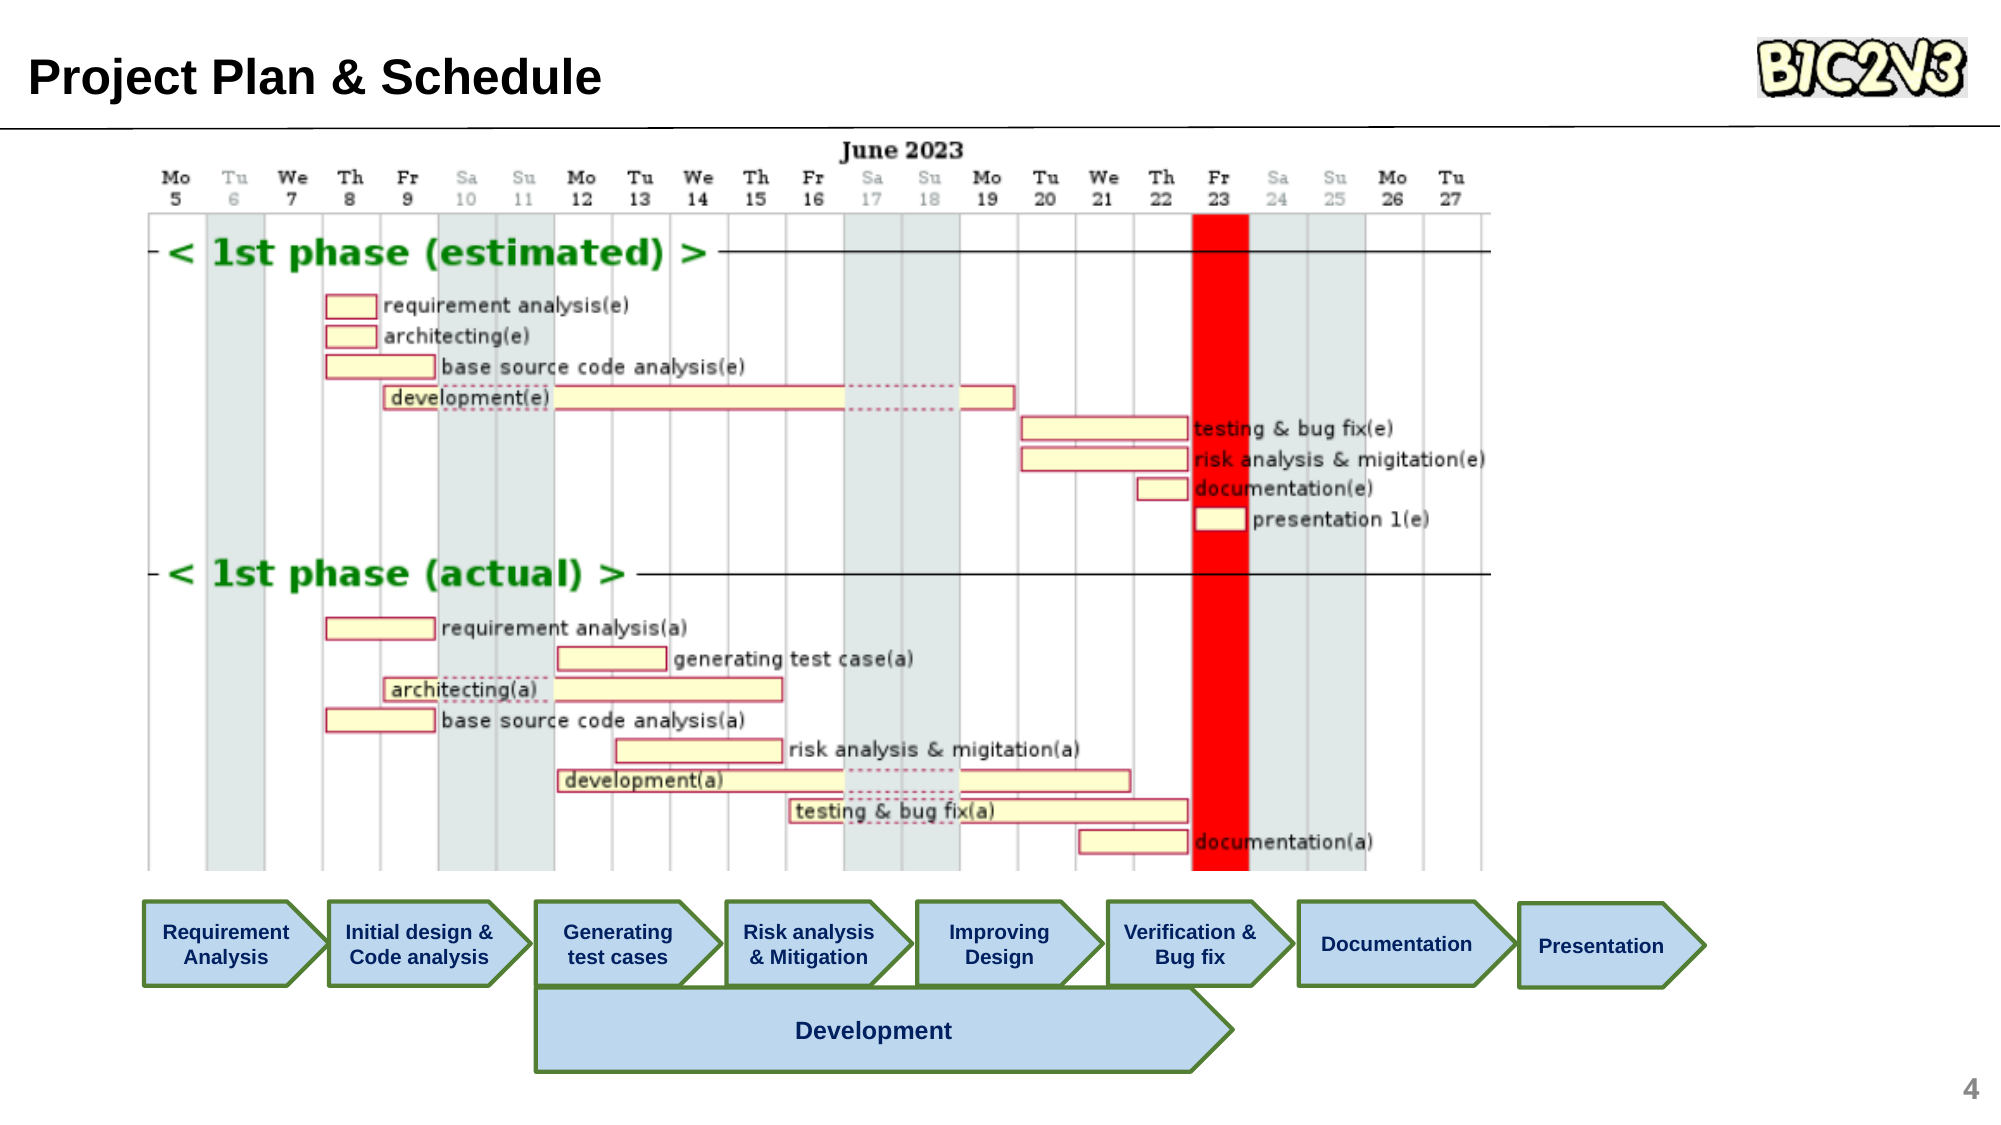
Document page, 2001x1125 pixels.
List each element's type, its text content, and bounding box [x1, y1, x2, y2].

text_box Generating test cases [533, 899, 724, 986]
text_box Improving Design [915, 899, 1105, 985]
picture [1757, 37, 1968, 98]
text_box Project Plan & Schedule [12, 37, 701, 113]
picture [143, 130, 1491, 871]
text_box Documentation [1296, 899, 1517, 988]
text_box Risk analysis & Mitigation [724, 899, 915, 985]
text_box Initial design & Code analysis [326, 899, 533, 988]
text_box Presentation [1517, 901, 1708, 990]
text_box Verification & Bug fix [1105, 899, 1296, 988]
slide_number 4 [1545, 1060, 1995, 1121]
text_box Development [533, 985, 1235, 1074]
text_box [0, 125, 2000, 130]
text_box Requirement Analysis [141, 899, 326, 988]
